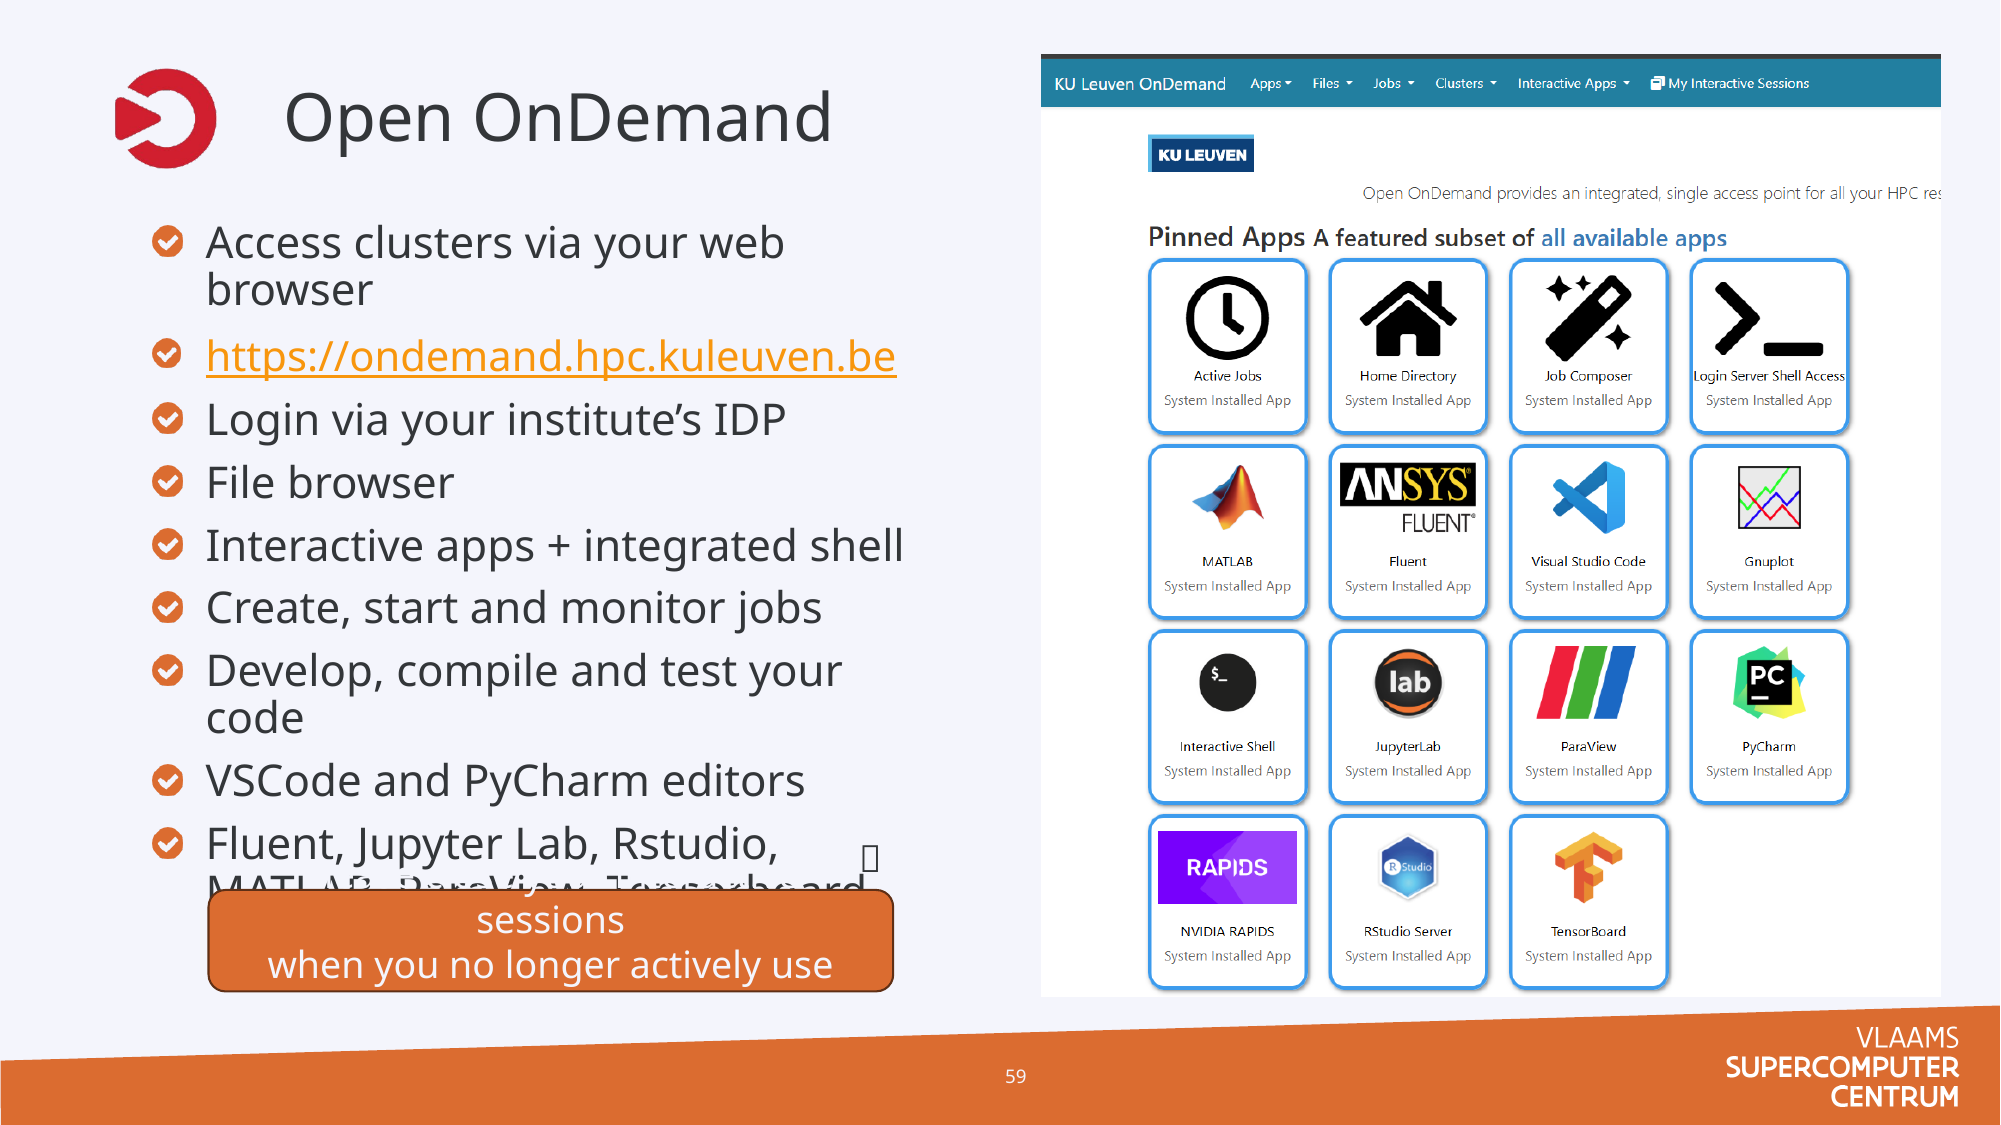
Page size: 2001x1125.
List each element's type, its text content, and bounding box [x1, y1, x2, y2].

picture [1041, 54, 1941, 997]
picture [152, 764, 183, 796]
text_box Open OnDemand [118, 54, 1041, 185]
picture [152, 528, 183, 560]
picture [152, 827, 183, 859]
picture [152, 402, 183, 434]
picture [152, 465, 183, 497]
picture [152, 654, 183, 686]
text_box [208, 827, 906, 992]
text_box Access clusters via your web browser https://ondemand.hpc.kuleuven.be Login via your institute’s IDP File browser Interactive apps + integrated shell Create, start and monitor jobs Develop, compile and test your code VSCode and PyCharm editors Fluent, Jupyter Lab, Rstudio, MATLAB, ParaView, Tensorboard, Gnuplot [137, 212, 959, 835]
picture [1725, 1021, 1960, 1117]
picture [152, 225, 183, 257]
picture [152, 338, 181, 368]
picture [102, 54, 230, 183]
text_box 59 [958, 1047, 1042, 1108]
picture [152, 591, 183, 623]
